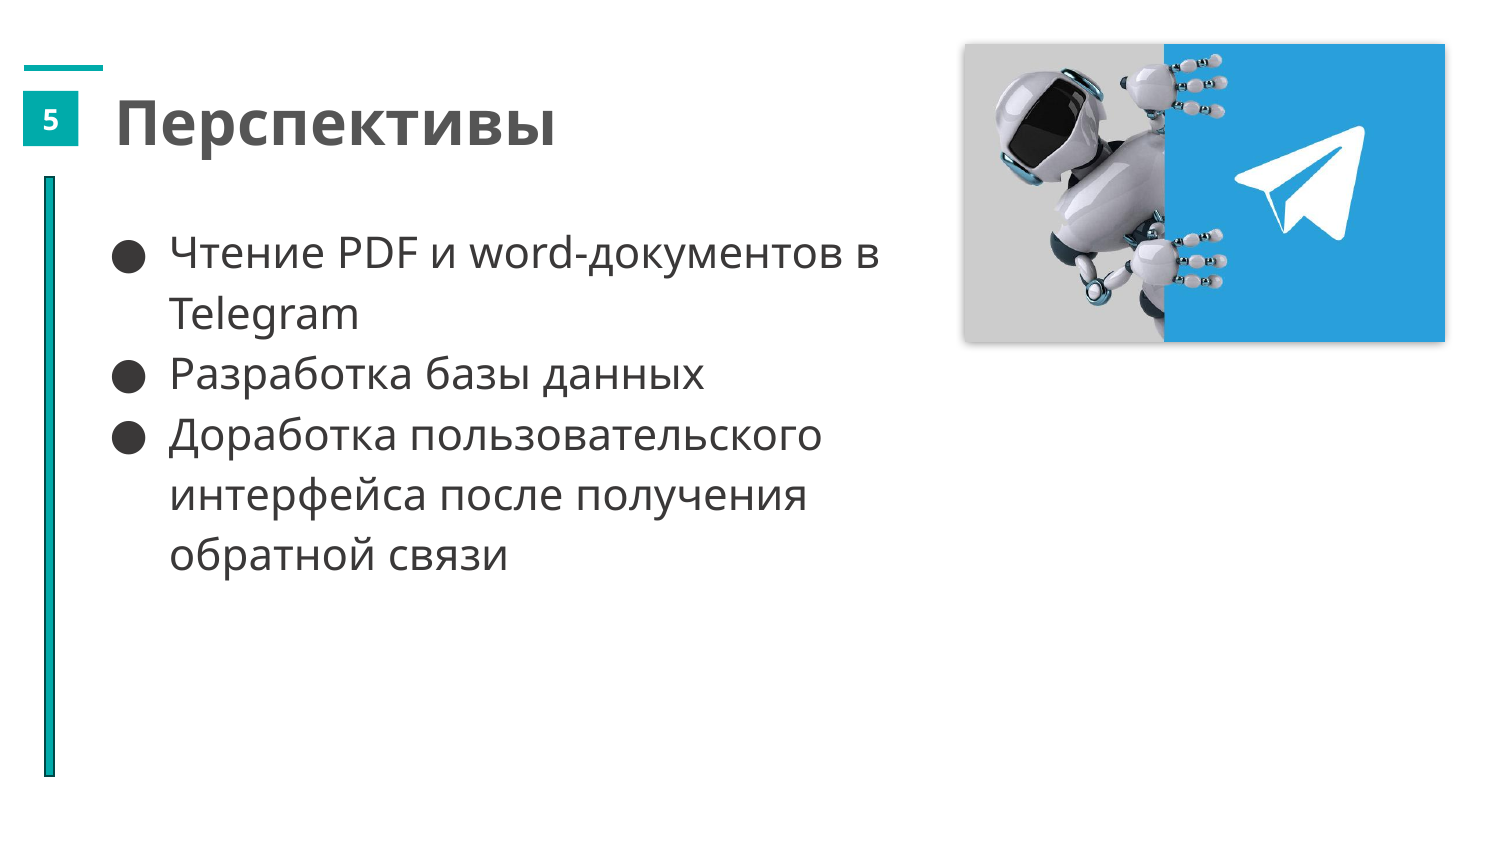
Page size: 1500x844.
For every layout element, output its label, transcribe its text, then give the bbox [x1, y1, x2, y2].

picture [965, 44, 1446, 342]
title Перспективы [103, 39, 1397, 203]
text_box [44, 176, 54, 776]
text_box 5 [23, 90, 79, 147]
text_box Чтение PDF и word-документов в Telegram Разработка базы данных Доработка пользовательского интерфейса после получения обратной связи [78, 202, 1008, 594]
